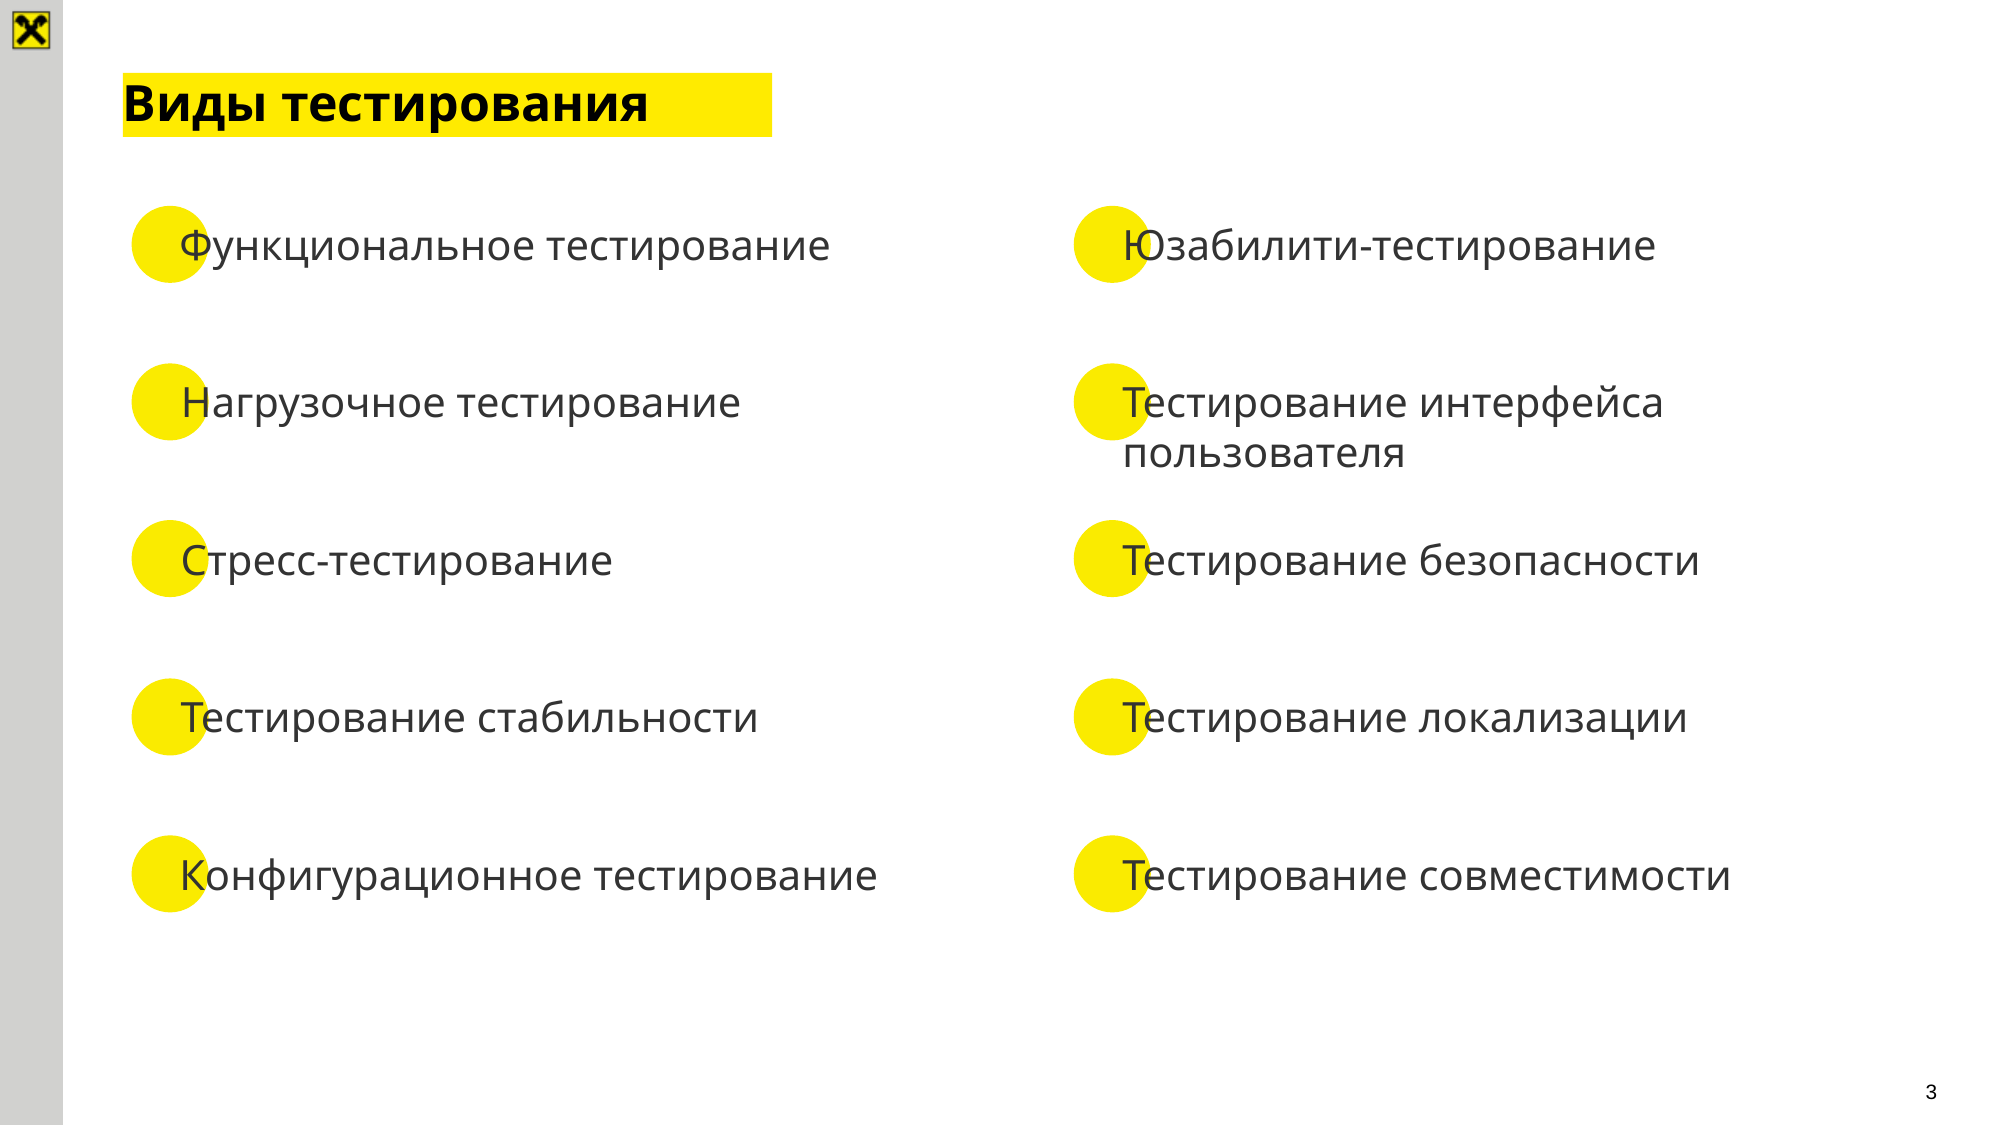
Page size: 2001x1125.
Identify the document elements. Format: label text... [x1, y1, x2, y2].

text_box Тестирование совместимости [1107, 841, 1789, 906]
text_box [122, 72, 773, 78]
text_box Стресс-тестирование [165, 526, 848, 592]
text_box [1072, 362, 1133, 442]
text_box Тестирование локализации [1107, 683, 1789, 749]
text_box [130, 677, 194, 757]
picture [0, 0, 63, 1125]
text_box [1072, 834, 1136, 914]
text_box Нагрузочное тестирование [166, 368, 869, 434]
text_box Функциональное тестирование [164, 211, 900, 277]
text_box Юзабилити-тестирование [1107, 211, 1789, 277]
text_box [130, 834, 194, 914]
text_box [130, 519, 193, 599]
title Виды тестирования [122, 78, 1499, 204]
slide_number 3 [1811, 1078, 1938, 1104]
text_box Тестирование интерфейса пользователя [1107, 368, 1789, 484]
text_box Тестирование стабильности [165, 683, 848, 749]
text_box Конфигурационное тестирование [164, 841, 946, 906]
text_box [130, 362, 194, 442]
text_box [130, 204, 193, 284]
text_box Тестирование безопасности [1107, 526, 1789, 592]
text_box [1072, 519, 1135, 599]
text_box [1072, 677, 1136, 757]
text_box [1072, 204, 1135, 284]
